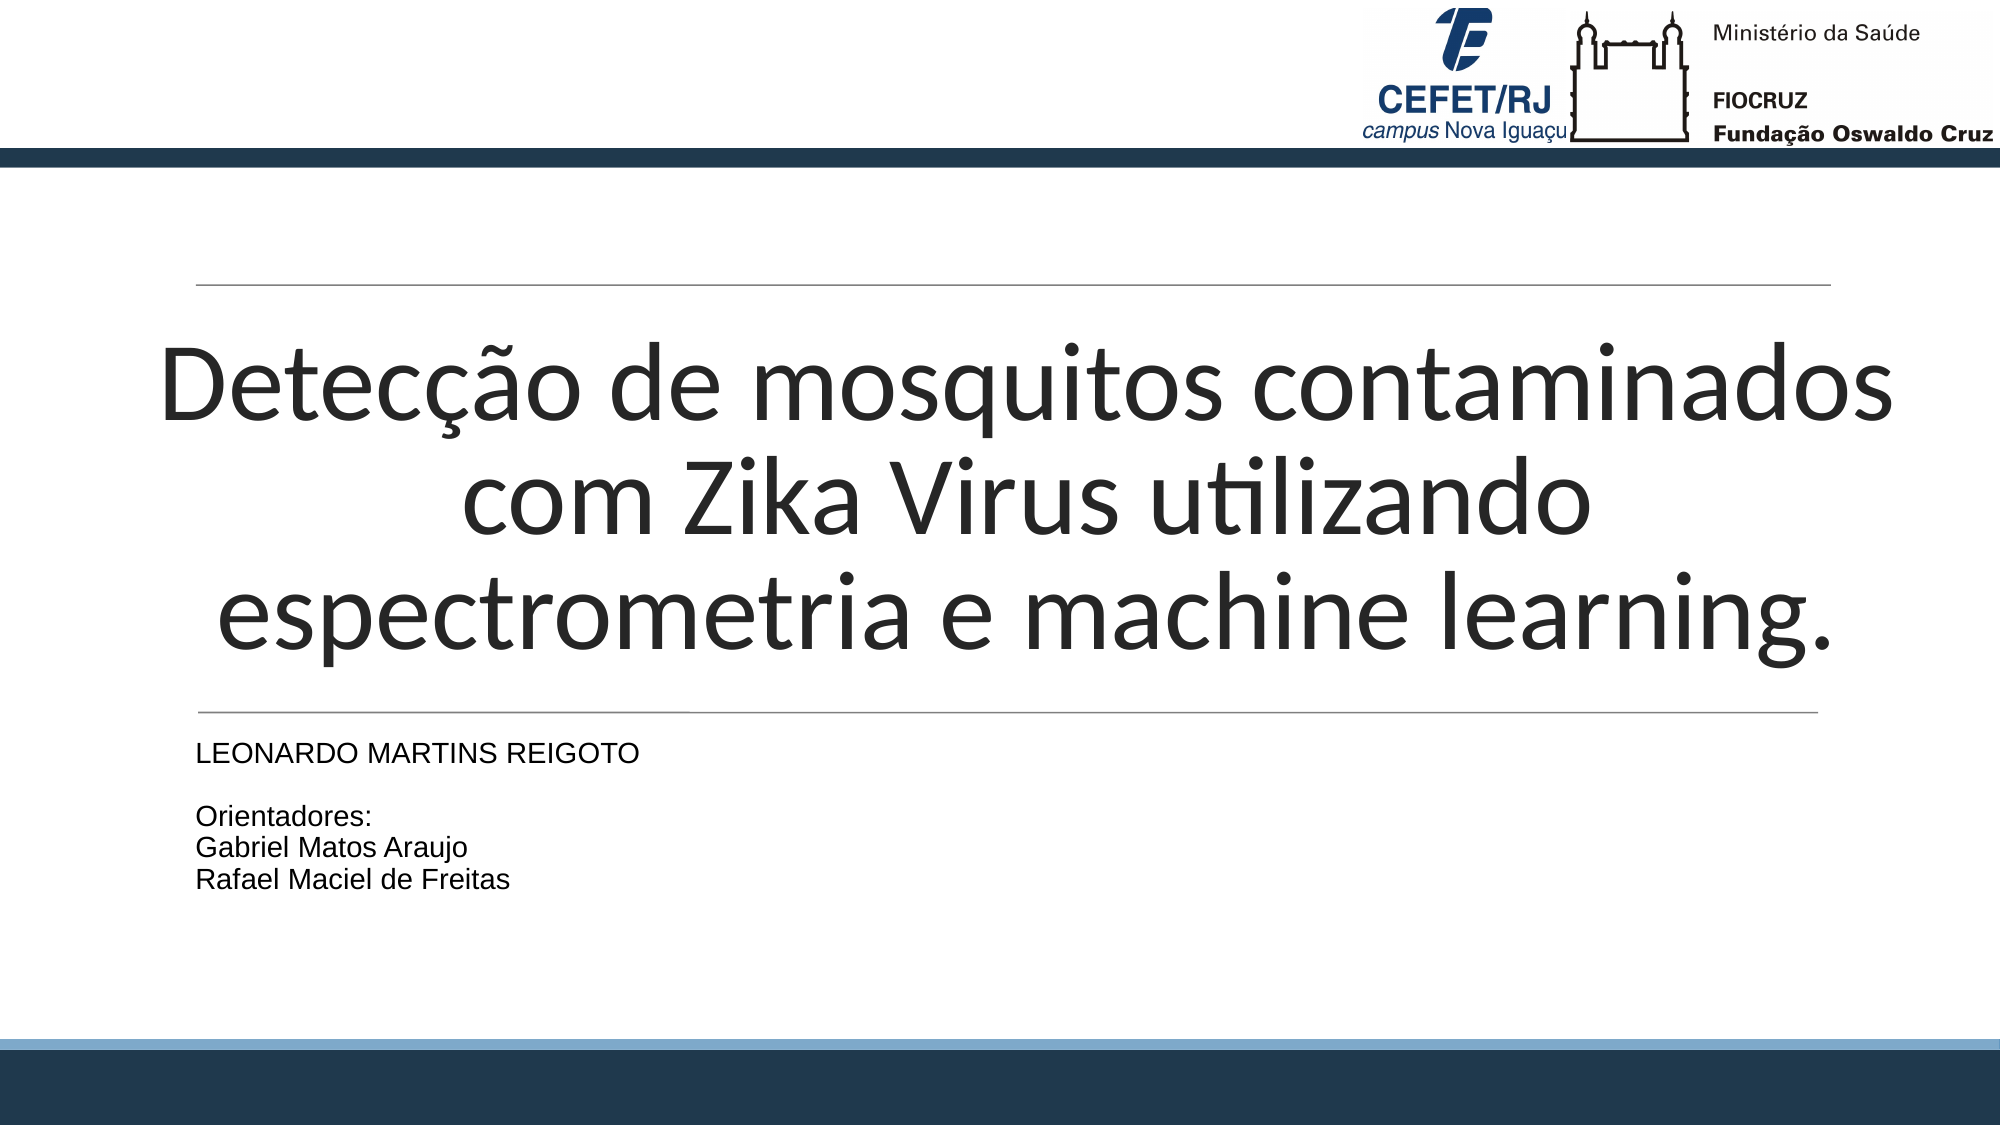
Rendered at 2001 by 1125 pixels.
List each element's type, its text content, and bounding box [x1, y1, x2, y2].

picture [1363, 8, 1566, 143]
text_box LEONARDO MARTINS REIGOTO Orientadores: Gabriel Matos Araujo Rafael Maciel de Freitas [180, 730, 1831, 1037]
picture [1570, 11, 1993, 146]
text_box Detecção de mosquitos contaminados com Zika Virus utilizando espectrometria e machine learning. [134, 156, 1921, 681]
